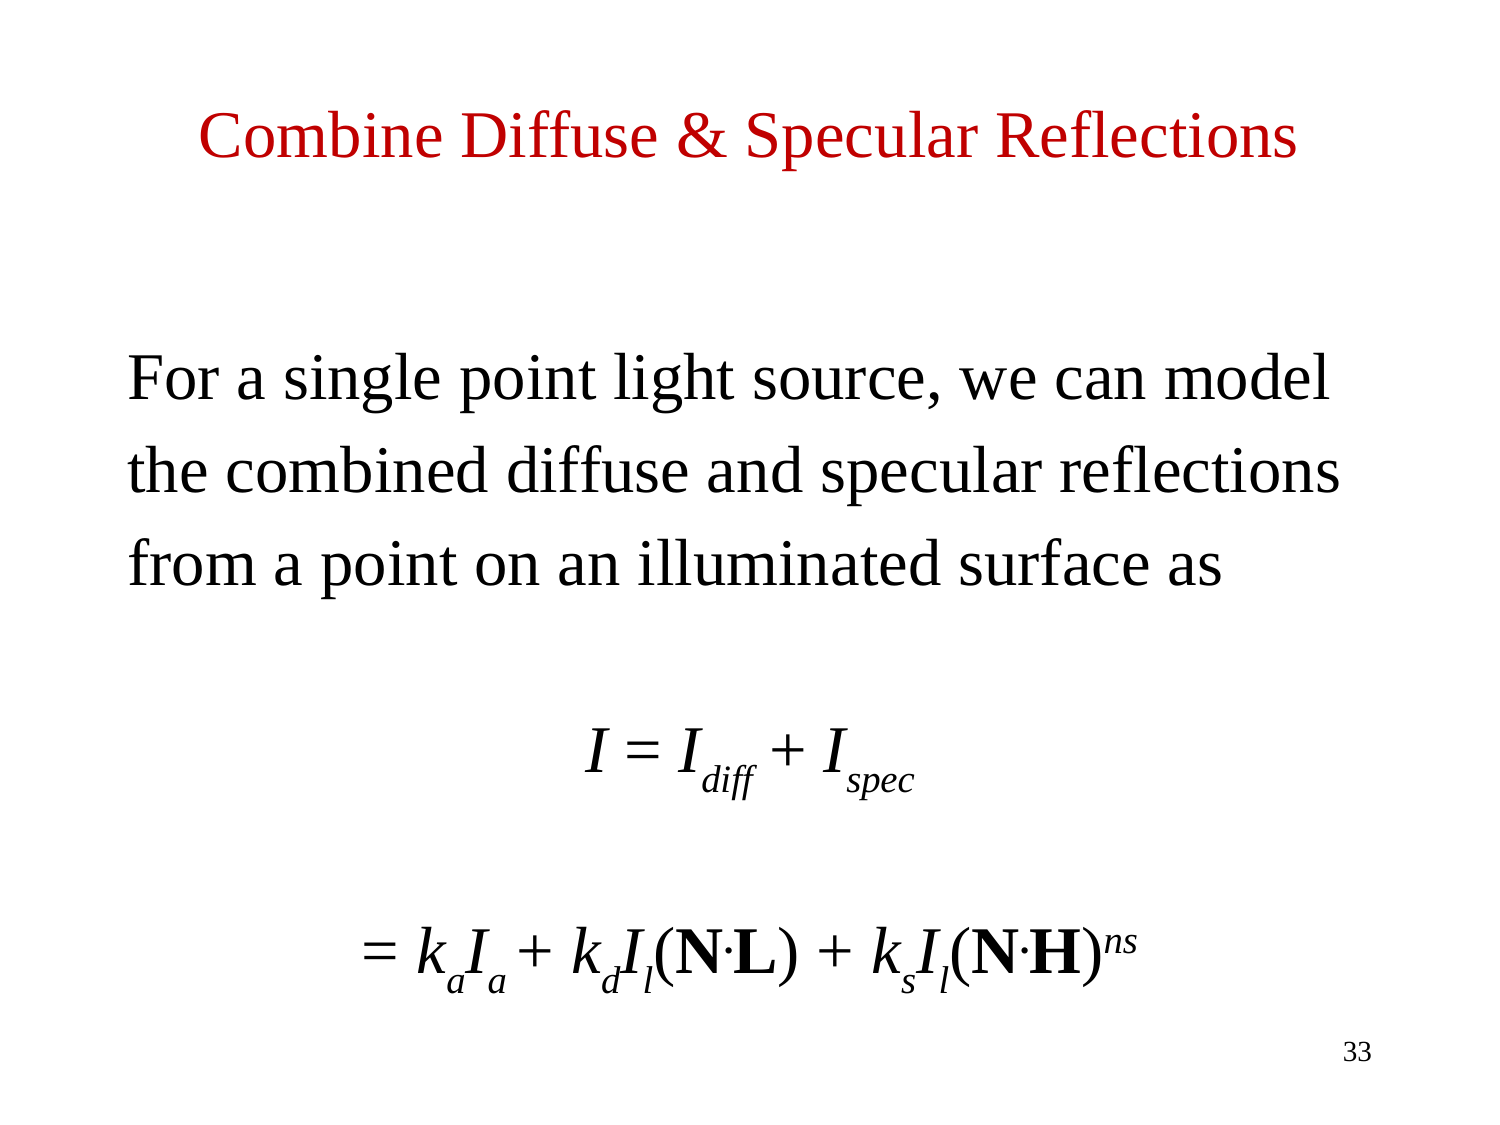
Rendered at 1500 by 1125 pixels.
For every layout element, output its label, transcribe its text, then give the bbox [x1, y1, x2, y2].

list For a single point light source, we can model the combined diffuse and specular reflections from a point on an illuminated surface as I = Idiff + Ispec = kaIa + kdIl(N.L) + ksIl(N.H)ns [112, 324, 1388, 1000]
title Combine Diffuse & Specular Reflections [112, 0, 1388, 263]
slide_number 33 [1074, 1024, 1388, 1101]
